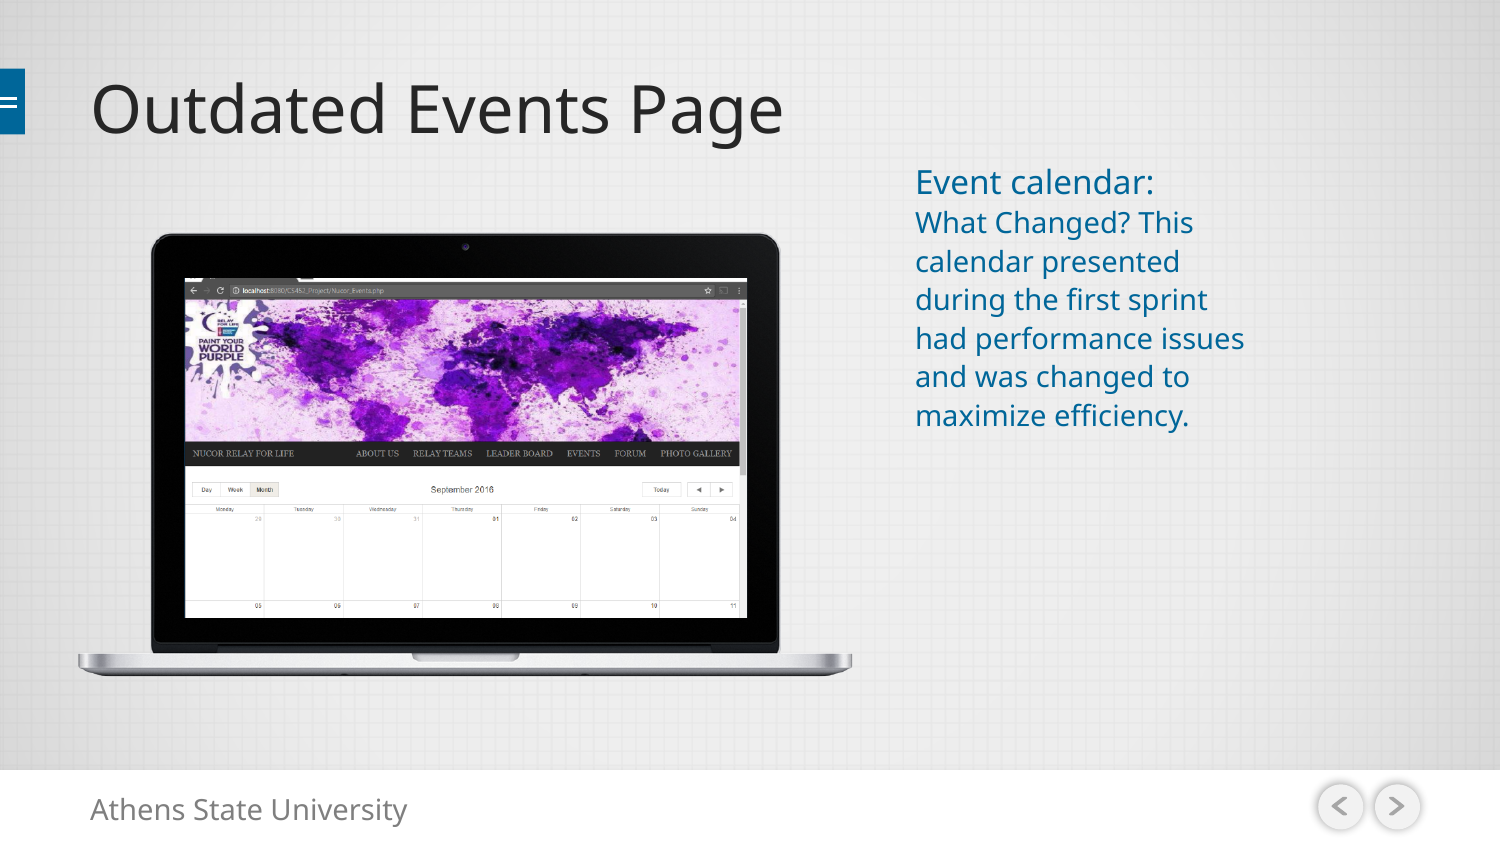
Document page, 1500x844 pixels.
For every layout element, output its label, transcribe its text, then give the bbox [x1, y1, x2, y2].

list Event calendar: What Changed? This calendar presented during the first sprint had performance issues and was changed to maximize efficiency. [900, 150, 1275, 197]
picture [0, 0, 1500, 770]
title Outdated Events Page [75, 71, 1325, 142]
footer Athens State University [75, 784, 1163, 833]
